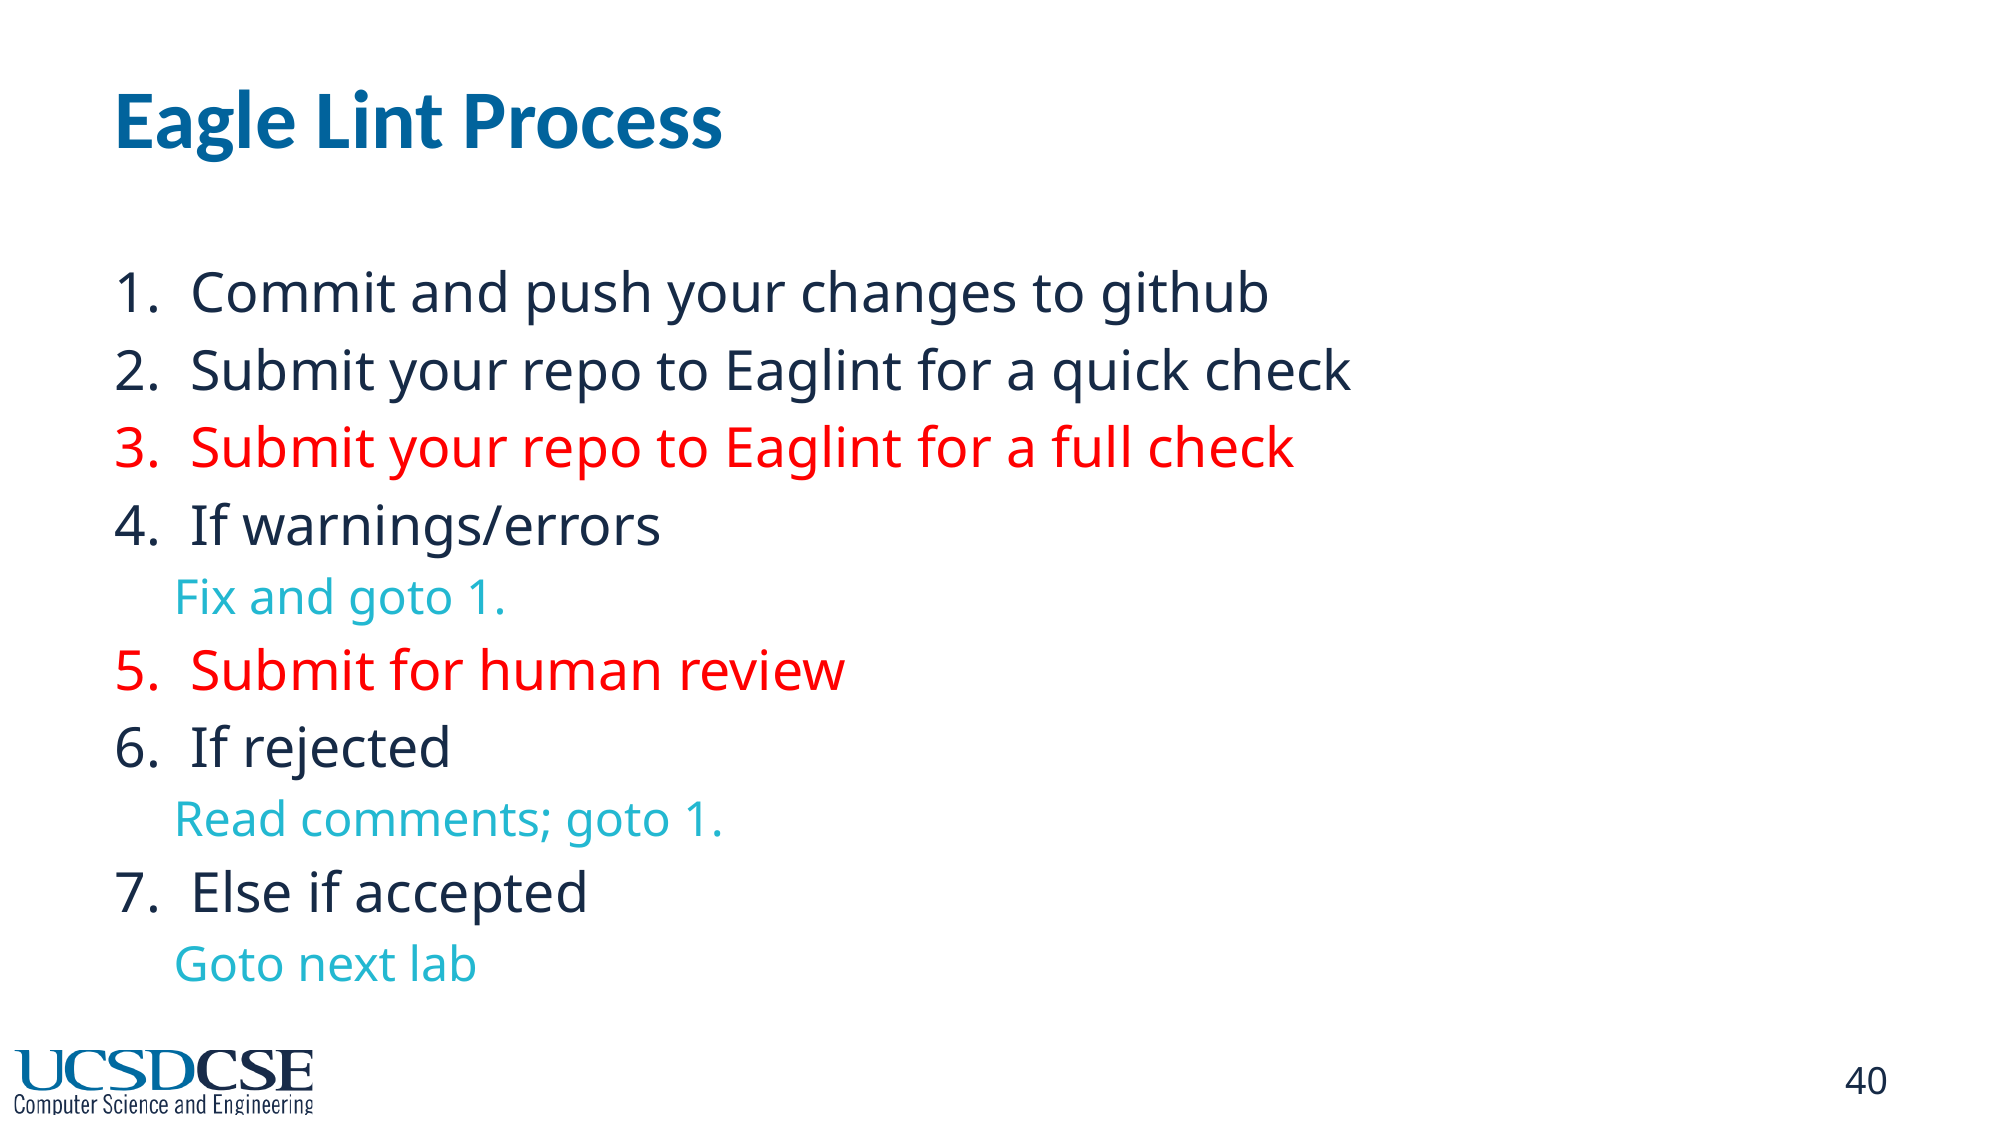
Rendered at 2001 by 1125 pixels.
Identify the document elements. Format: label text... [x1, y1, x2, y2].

list Commit and push your changes to github Submit your repo to Eaglint for a quick check Submit your repo to Eaglint for a full check If warnings/errors Fix and goto 1. Submit for human review If rejected Read comments; goto 1. Else if accepted Goto next lab [99, 249, 1900, 1005]
title Eagle Lint Process [99, 9, 1900, 222]
